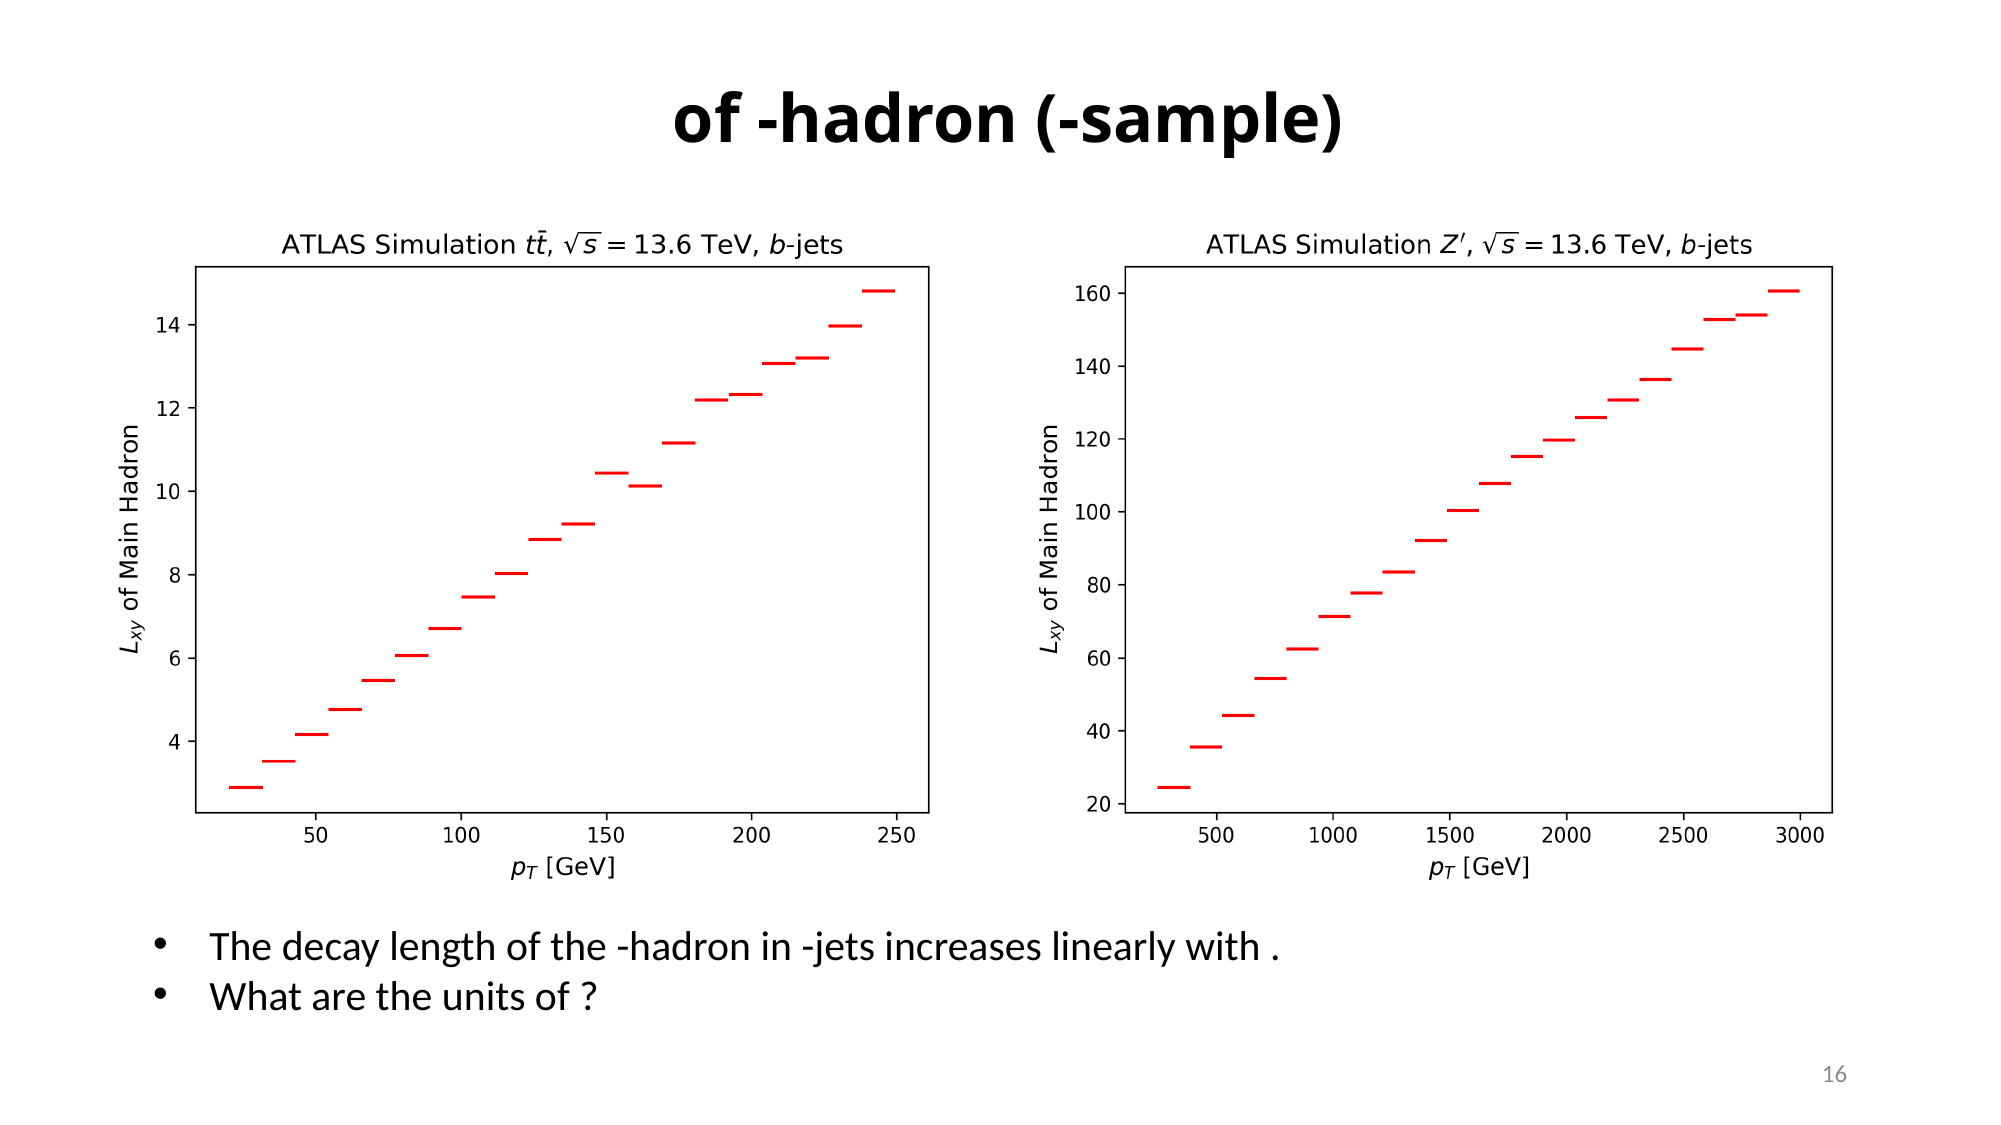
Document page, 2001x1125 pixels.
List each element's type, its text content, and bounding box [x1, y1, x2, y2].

slide_number 16 [1412, 1042, 1863, 1103]
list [1010, 181, 1923, 890]
picture [77, 181, 1010, 890]
